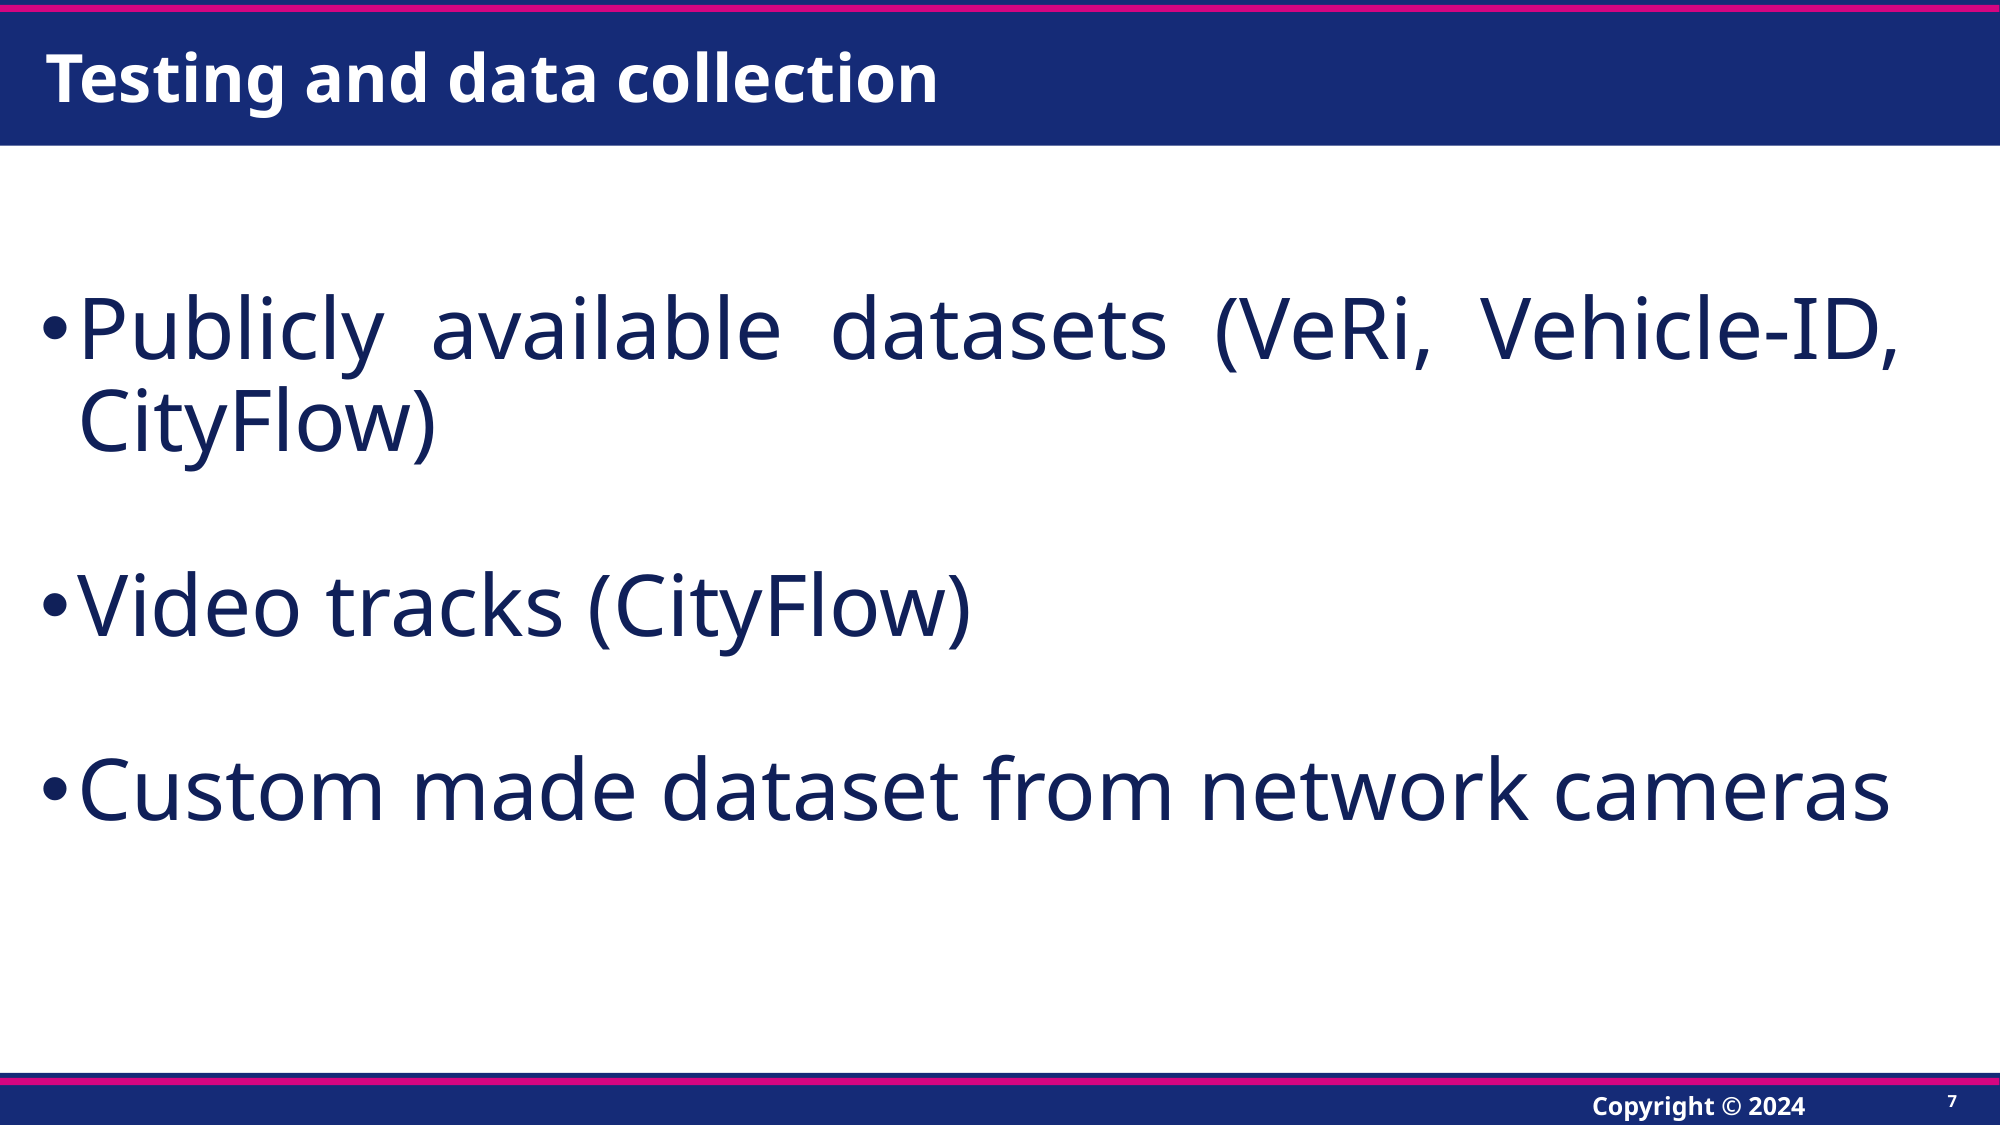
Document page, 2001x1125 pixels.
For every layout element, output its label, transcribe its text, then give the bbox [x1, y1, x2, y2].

slide_number ‹#› [1922, 1091, 1983, 1113]
title Testing and data collection [30, 31, 1970, 131]
list Publicly available datasets (VeRi, Vehicle-ID, CityFlow) Video tracks (CityFlow) Custom made dataset from network cameras [25, 266, 1966, 859]
